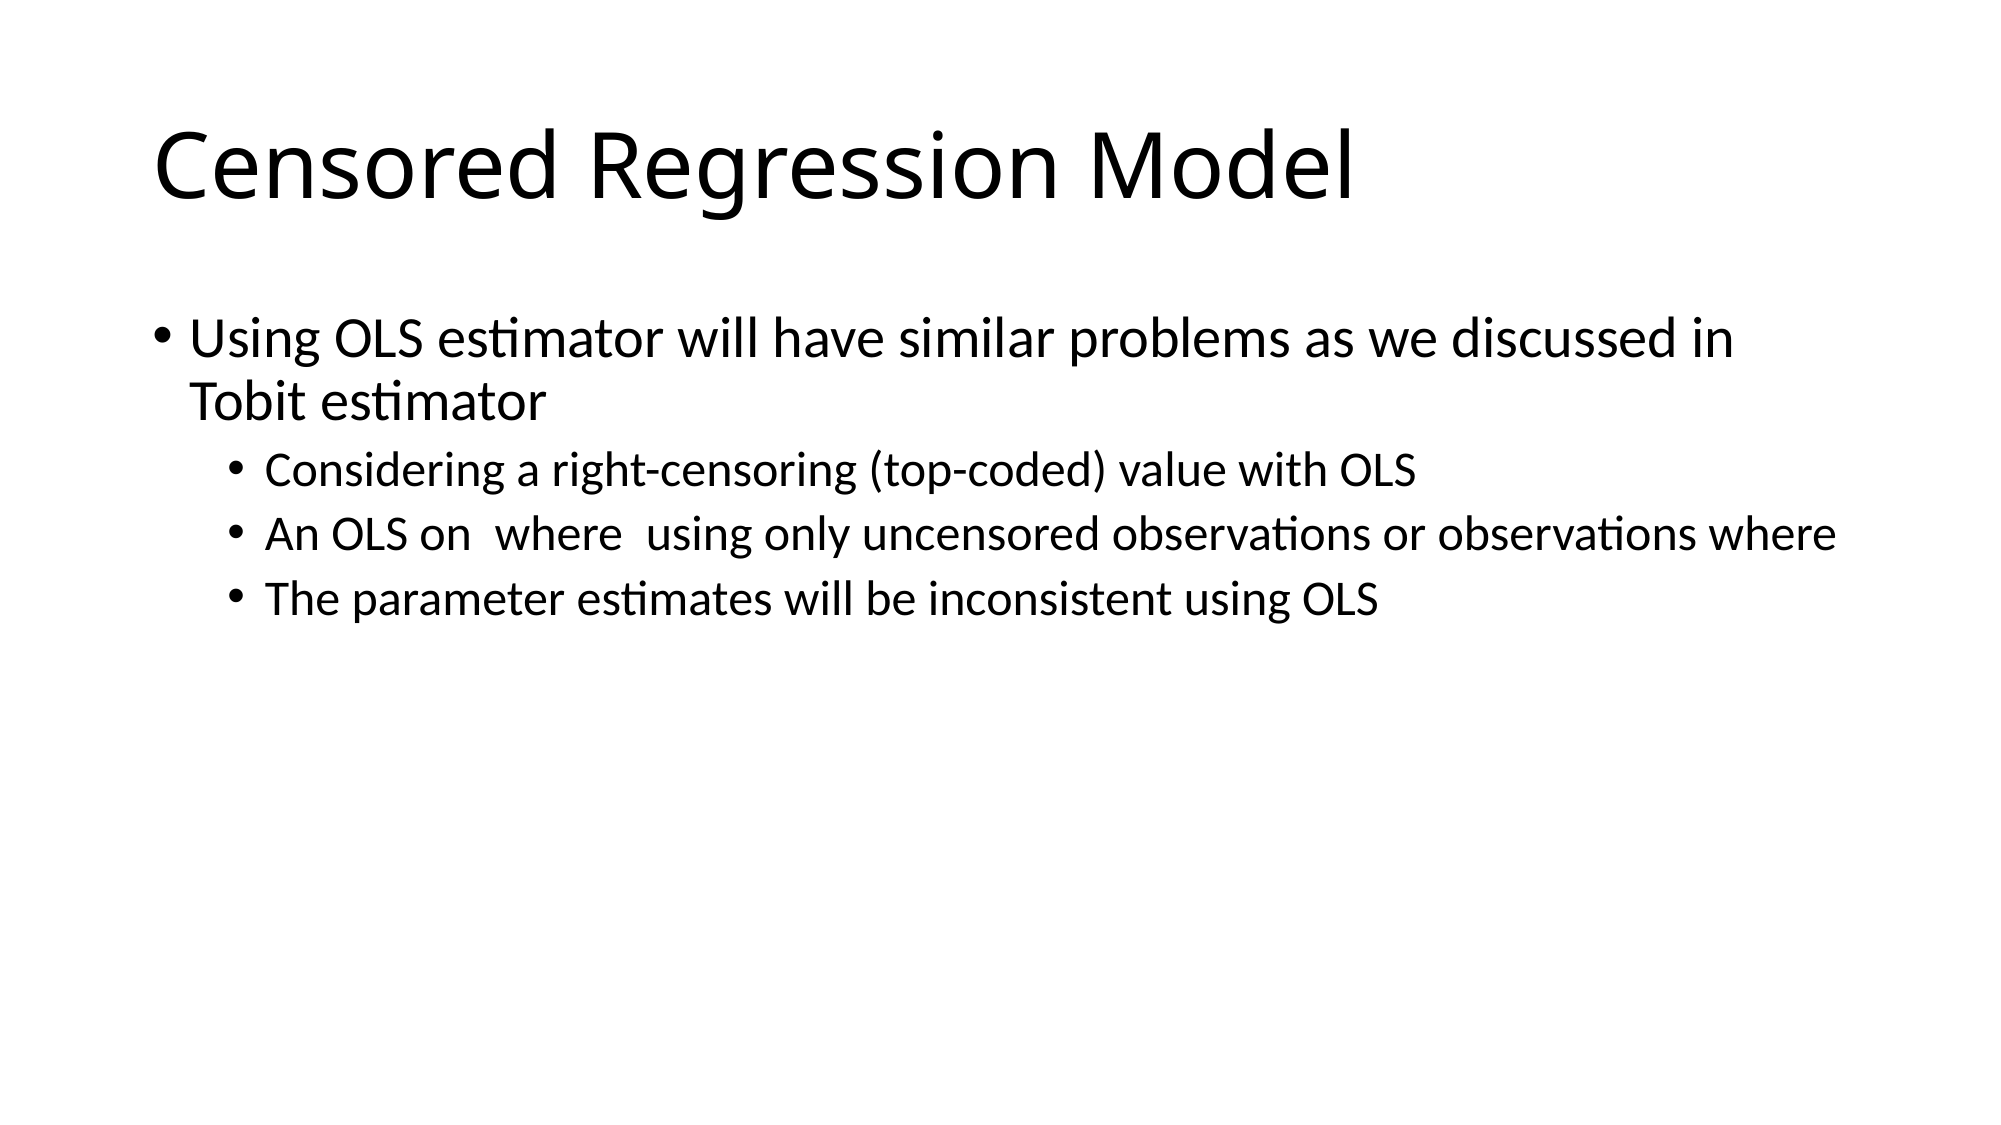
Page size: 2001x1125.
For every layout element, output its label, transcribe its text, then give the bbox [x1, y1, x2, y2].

title Censored Regression Model [137, 59, 1863, 278]
